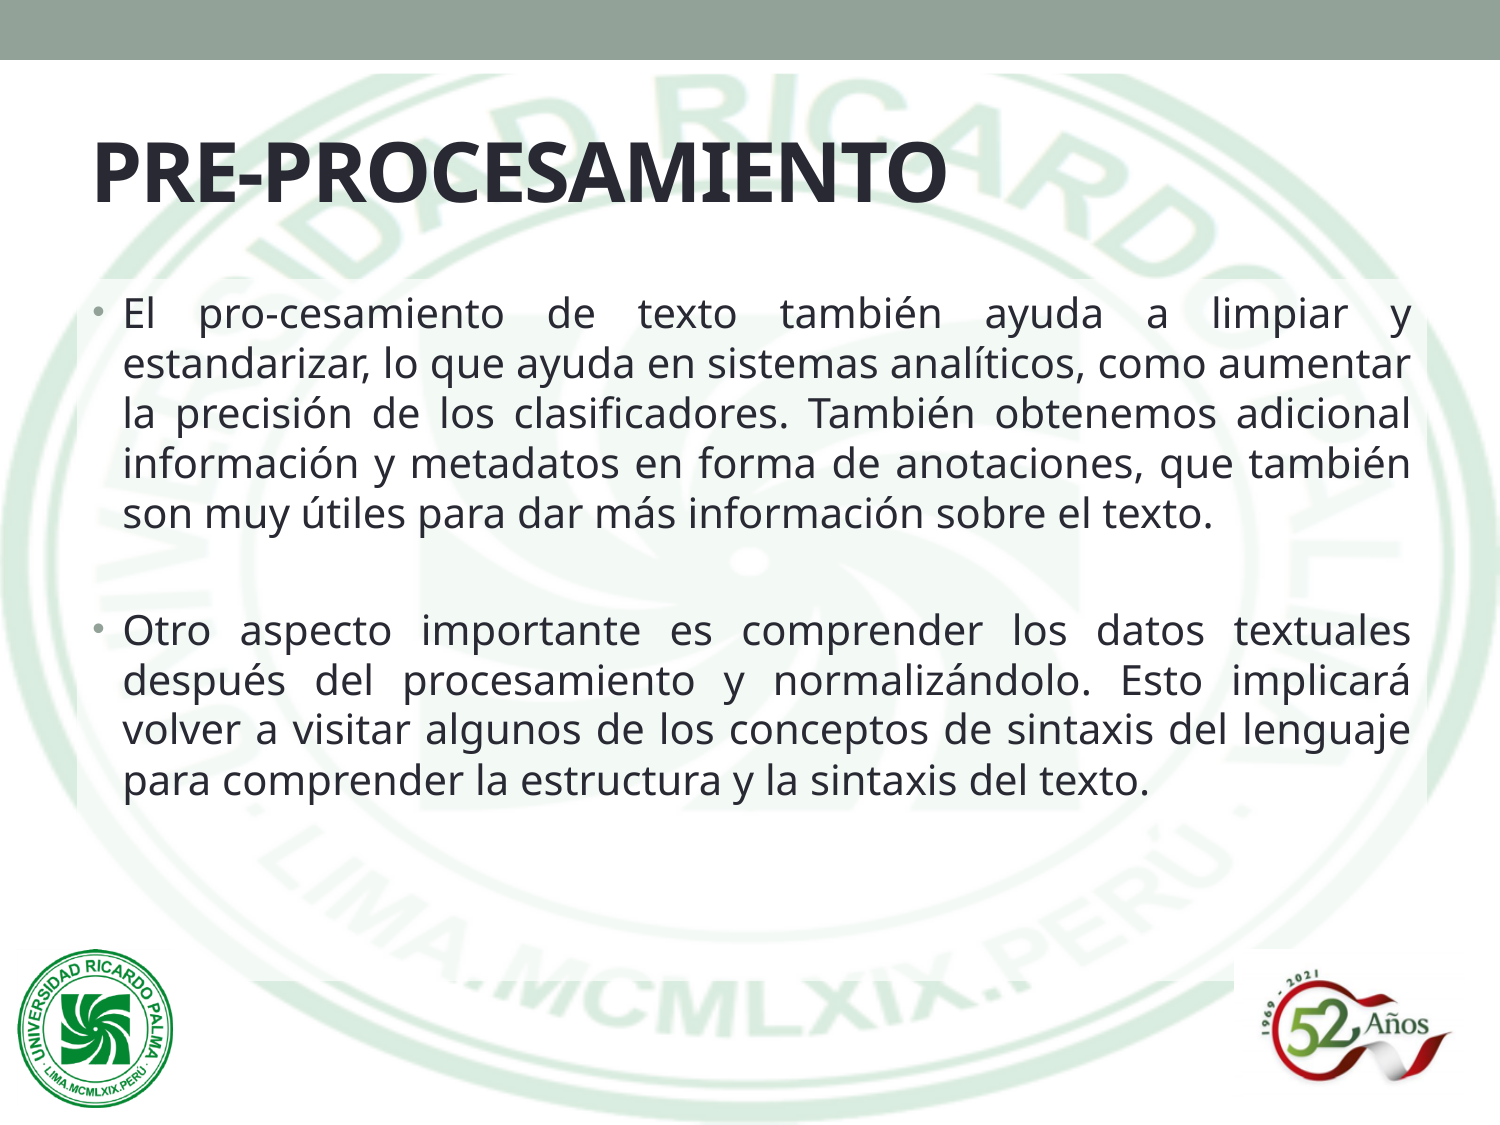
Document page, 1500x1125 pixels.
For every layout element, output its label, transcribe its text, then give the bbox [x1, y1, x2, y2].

picture [1233, 949, 1465, 1106]
title PRE-PROCESAMIENTO [75, 87, 1425, 250]
picture [17, 949, 173, 1109]
list El pro-cesamiento de texto también ayuda a limpiar y estandarizar, lo que ayuda en sistemas analíticos, como aumentar la precisión de los clasificadores. También obtenemos adicional información y metadatos en forma de anotaciones, que también son muy útiles para dar más información sobre el texto. Otro aspecto importante es comprender los datos textuales después del procesamiento y normalizándolo. Esto implicará volver a visitar algunos de los conceptos de sintaxis del lenguaje para comprender la estructura y la sintaxis del texto. [77, 278, 1428, 982]
